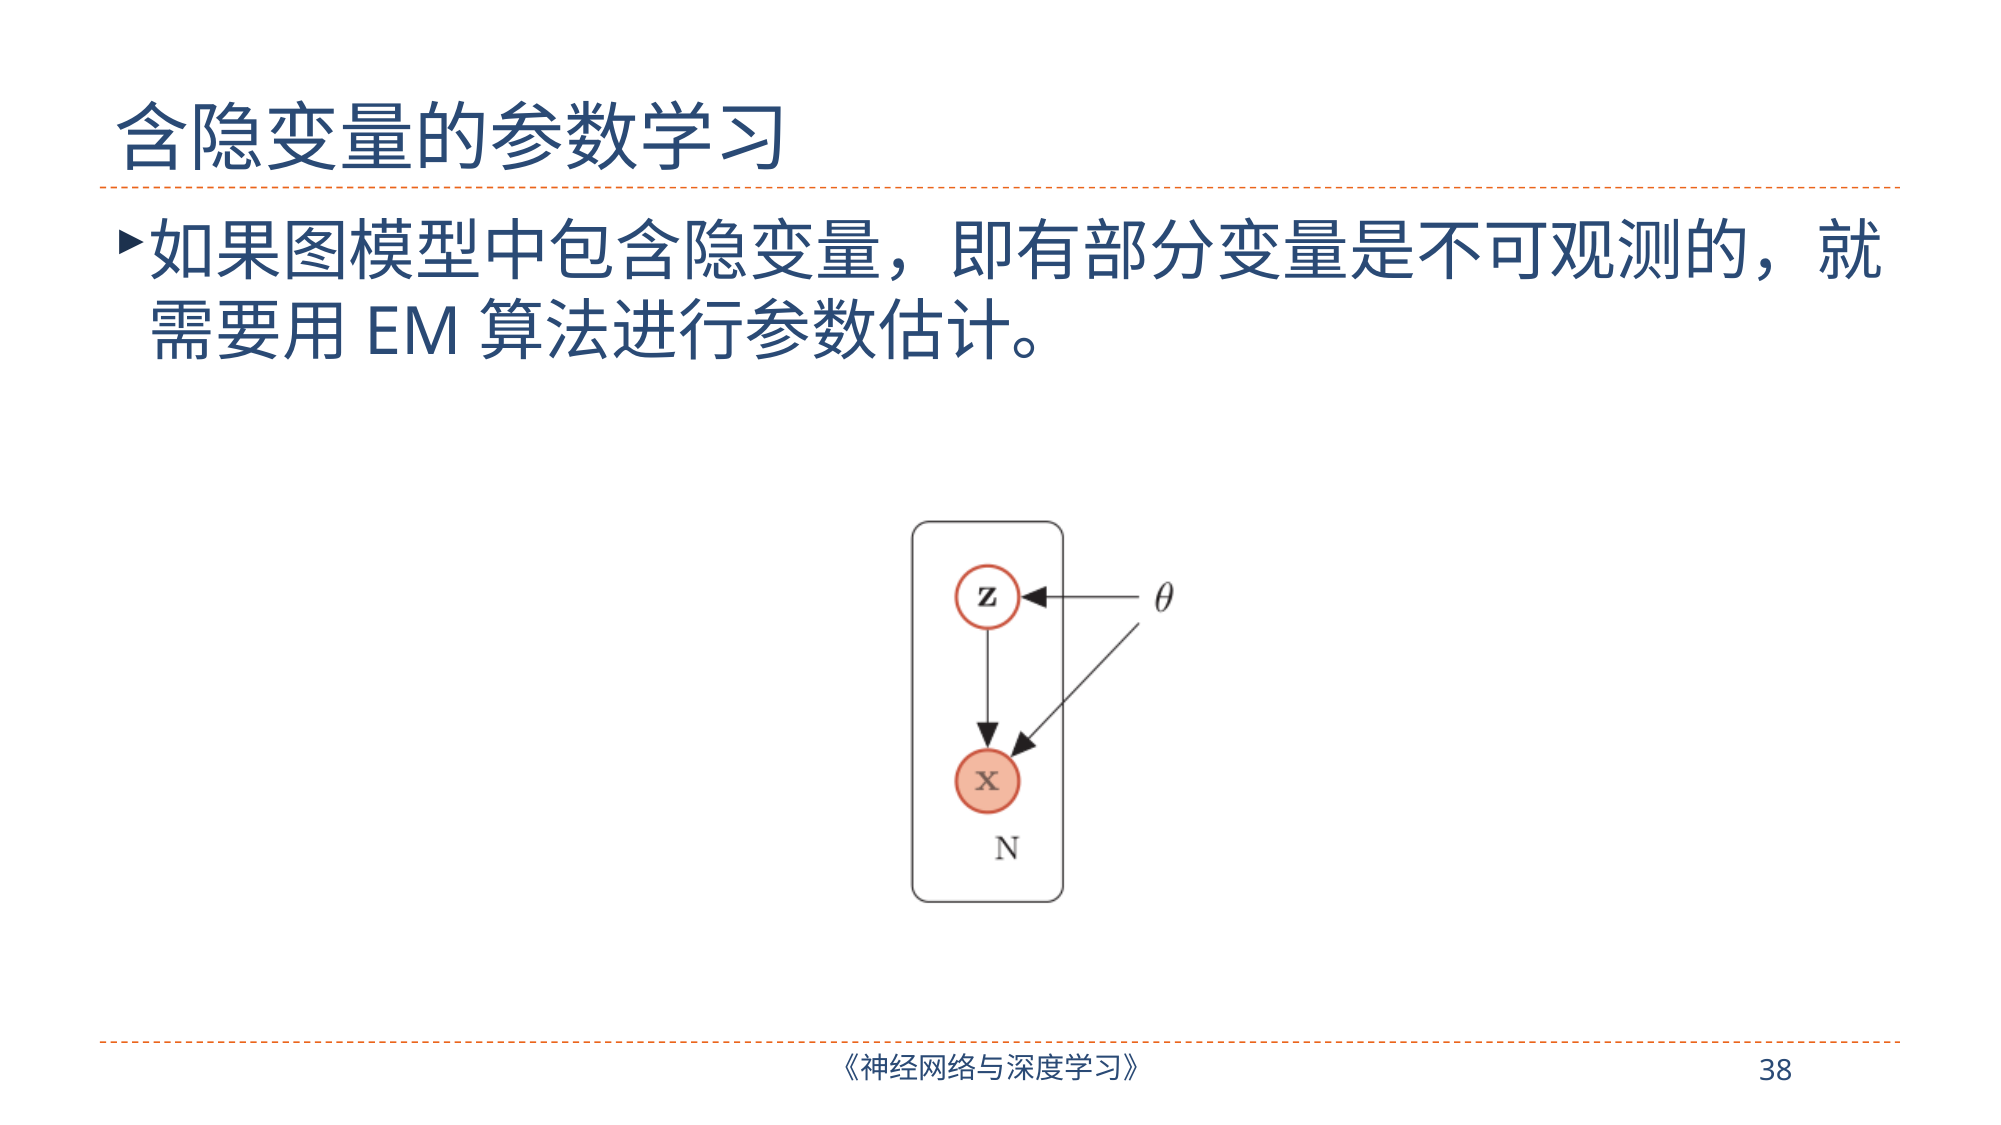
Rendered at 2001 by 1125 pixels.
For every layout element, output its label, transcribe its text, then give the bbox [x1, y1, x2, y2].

picture [862, 499, 1235, 926]
title 含隐变量的参数学习 [99, 24, 1900, 188]
list 如果图模型中包含隐变量，即有部分变量是不可观测的，就需要用EM算法进行参数估计。 [99, 200, 1900, 1010]
